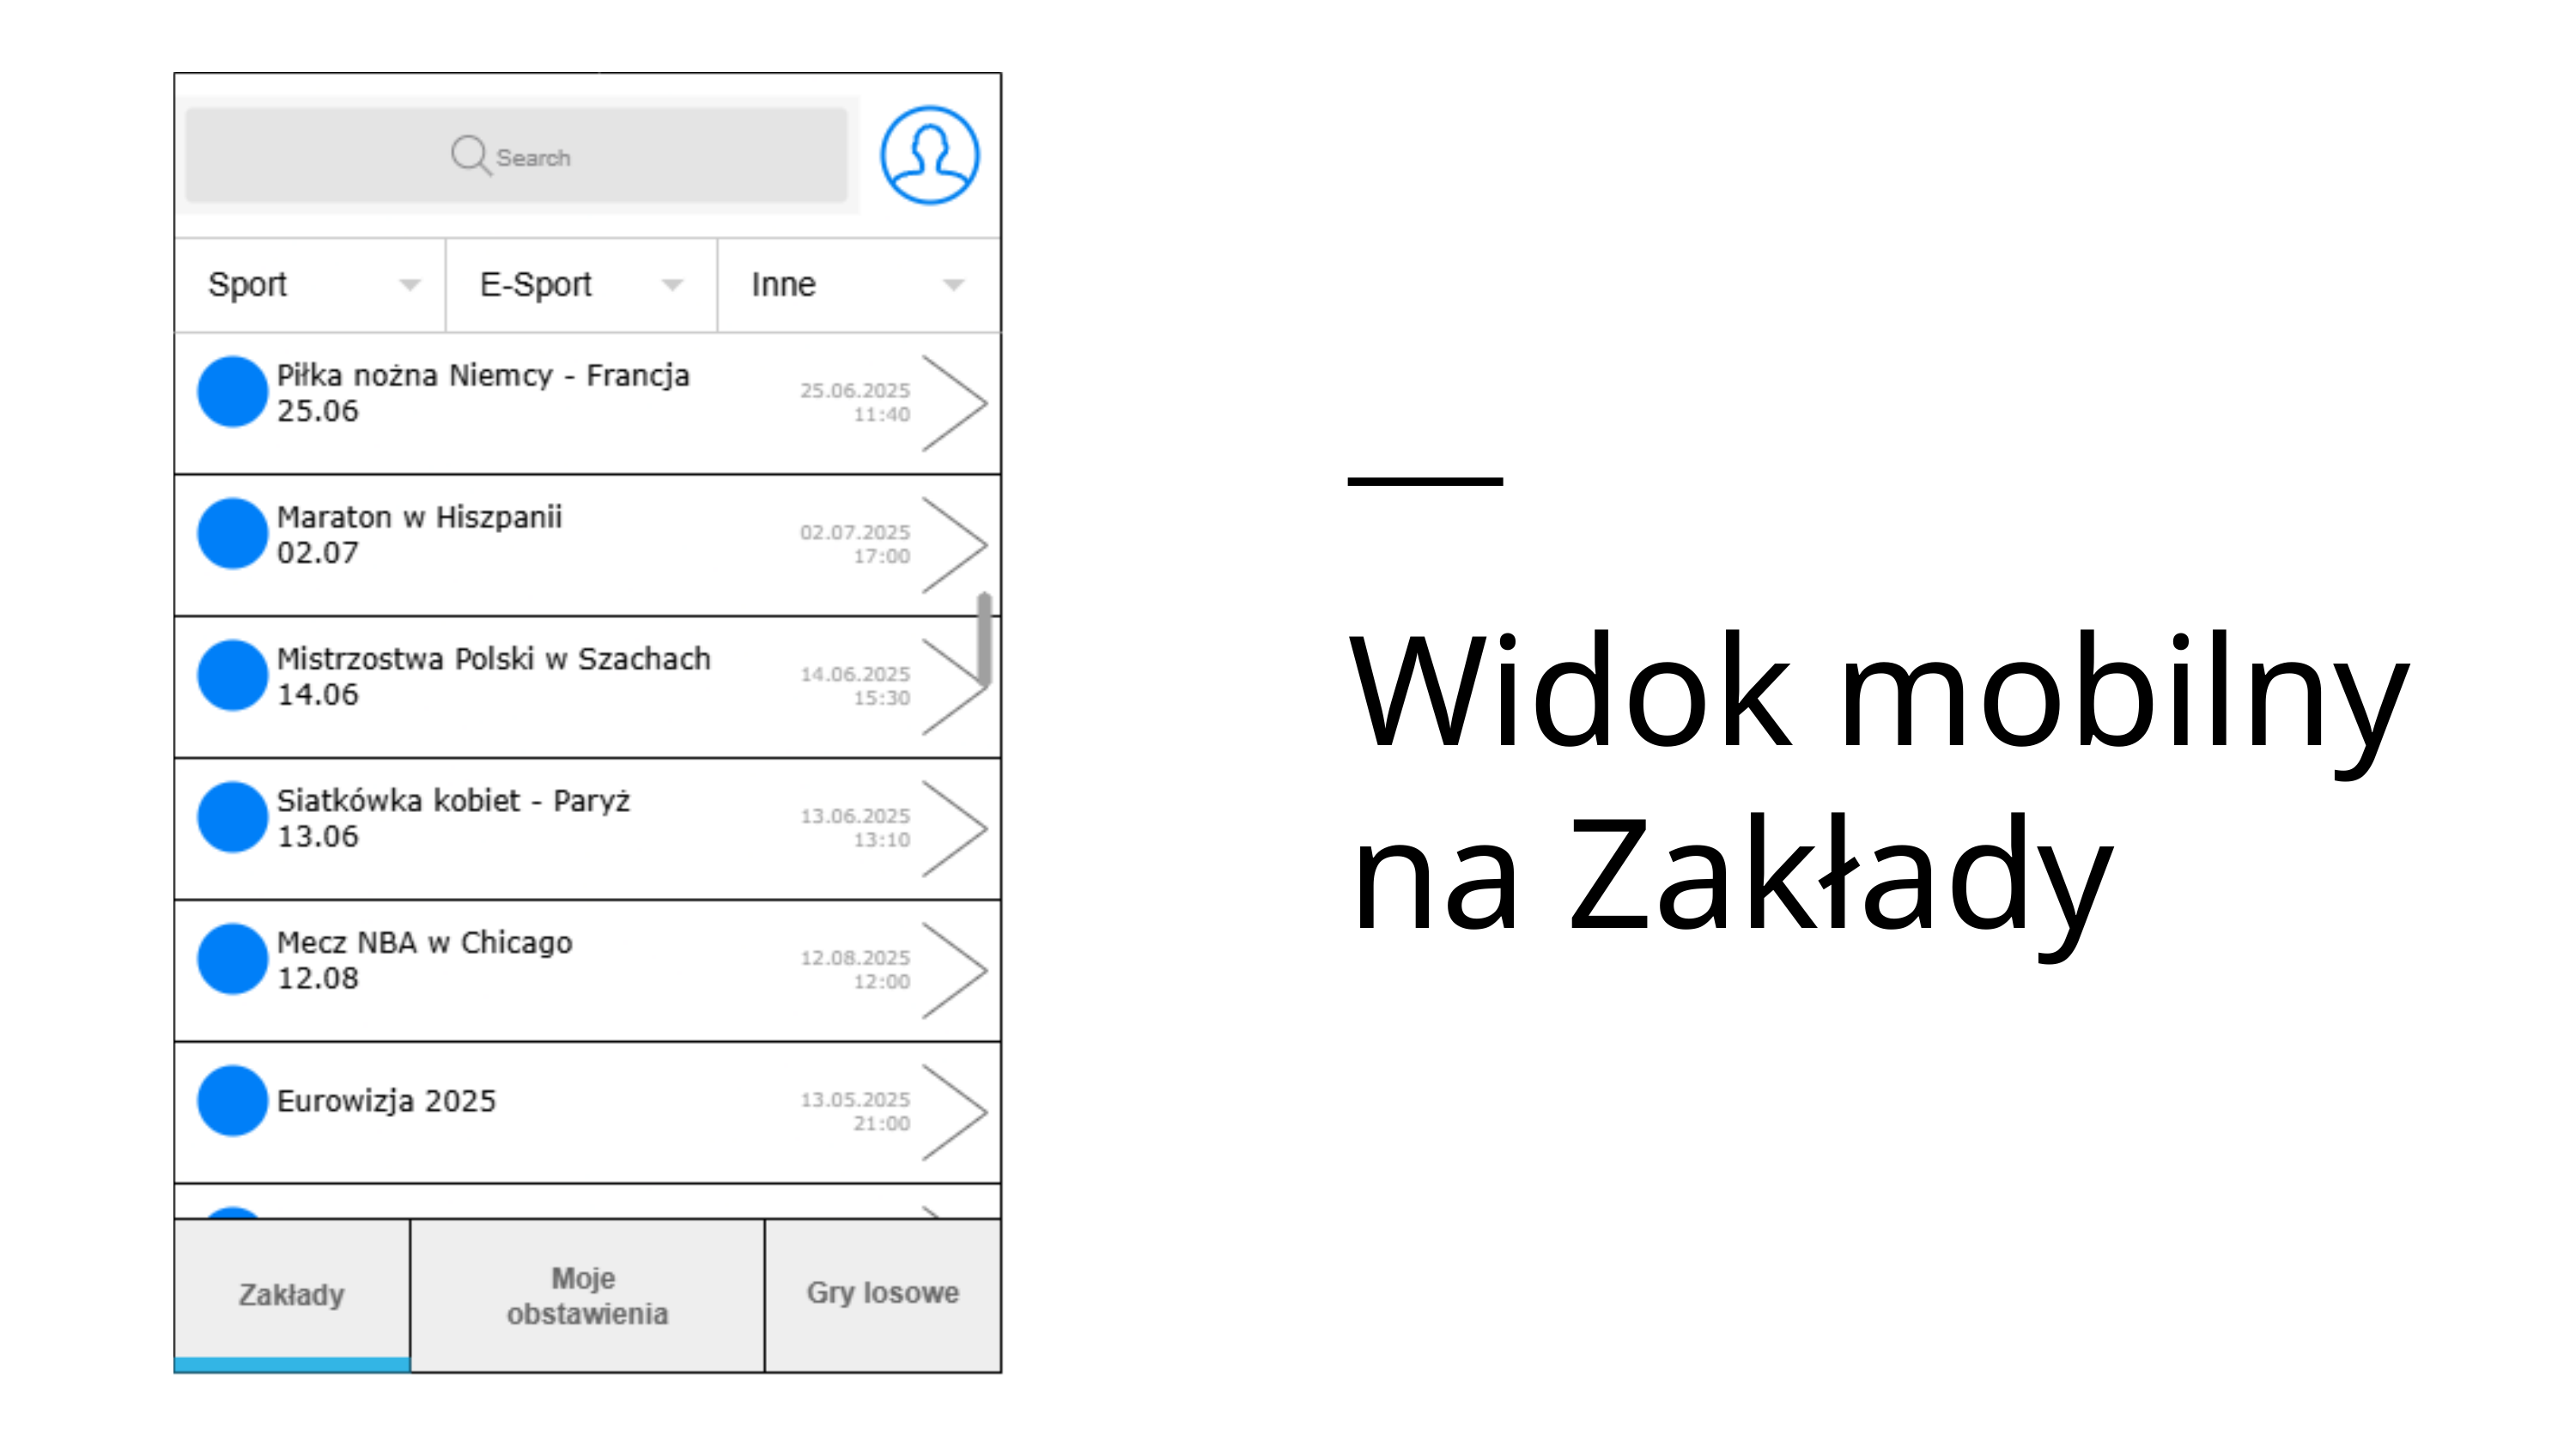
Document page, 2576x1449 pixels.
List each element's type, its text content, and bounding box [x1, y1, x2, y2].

text_box [173, 72, 1005, 1377]
text_box Widok mobilny na Zakłady [1347, 593, 2432, 959]
text_box [1347, 477, 1504, 486]
